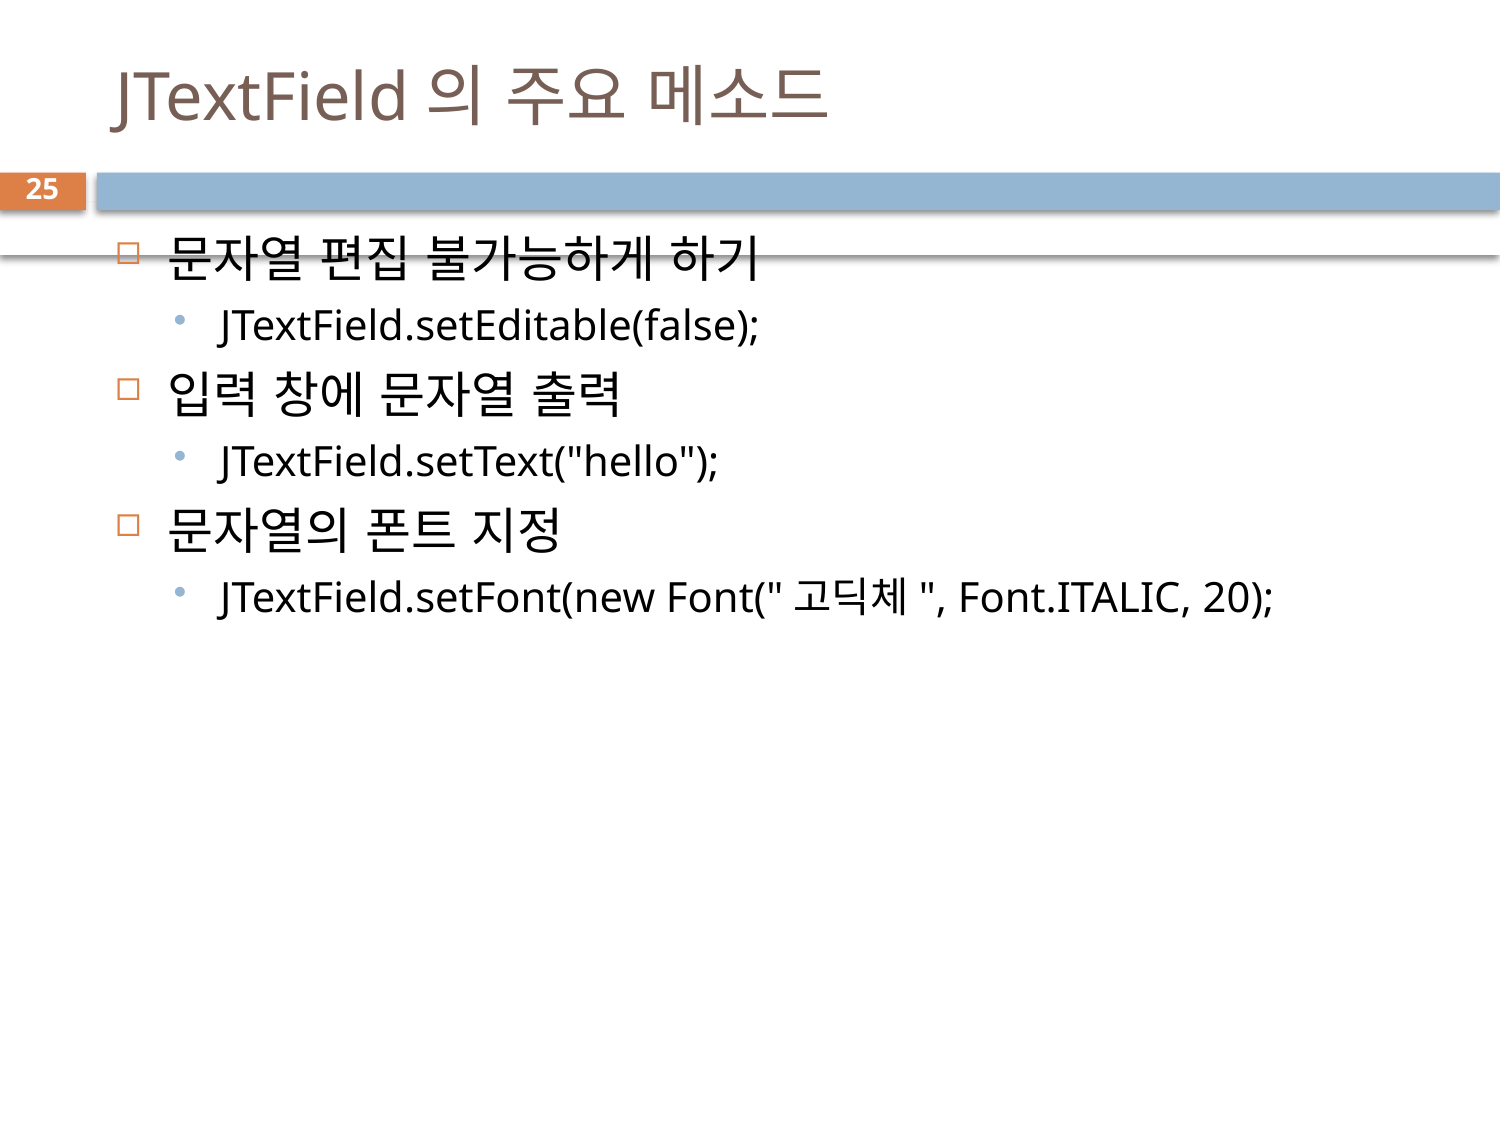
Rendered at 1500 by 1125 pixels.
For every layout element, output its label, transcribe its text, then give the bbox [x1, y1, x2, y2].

title JTextField의 주요 메소드 [100, 37, 1438, 149]
list 문자열 편집 불가능하게 하기 JTextField.setEditable(false); 입력 창에 문자열 출력 JTextField.setText("hello"); 문자열의 폰트 지정 JTextField.setFont(new Font("고딕체", Font.ITALIC, 20); [100, 219, 1438, 1047]
slide_number 25 [0, 170, 87, 211]
